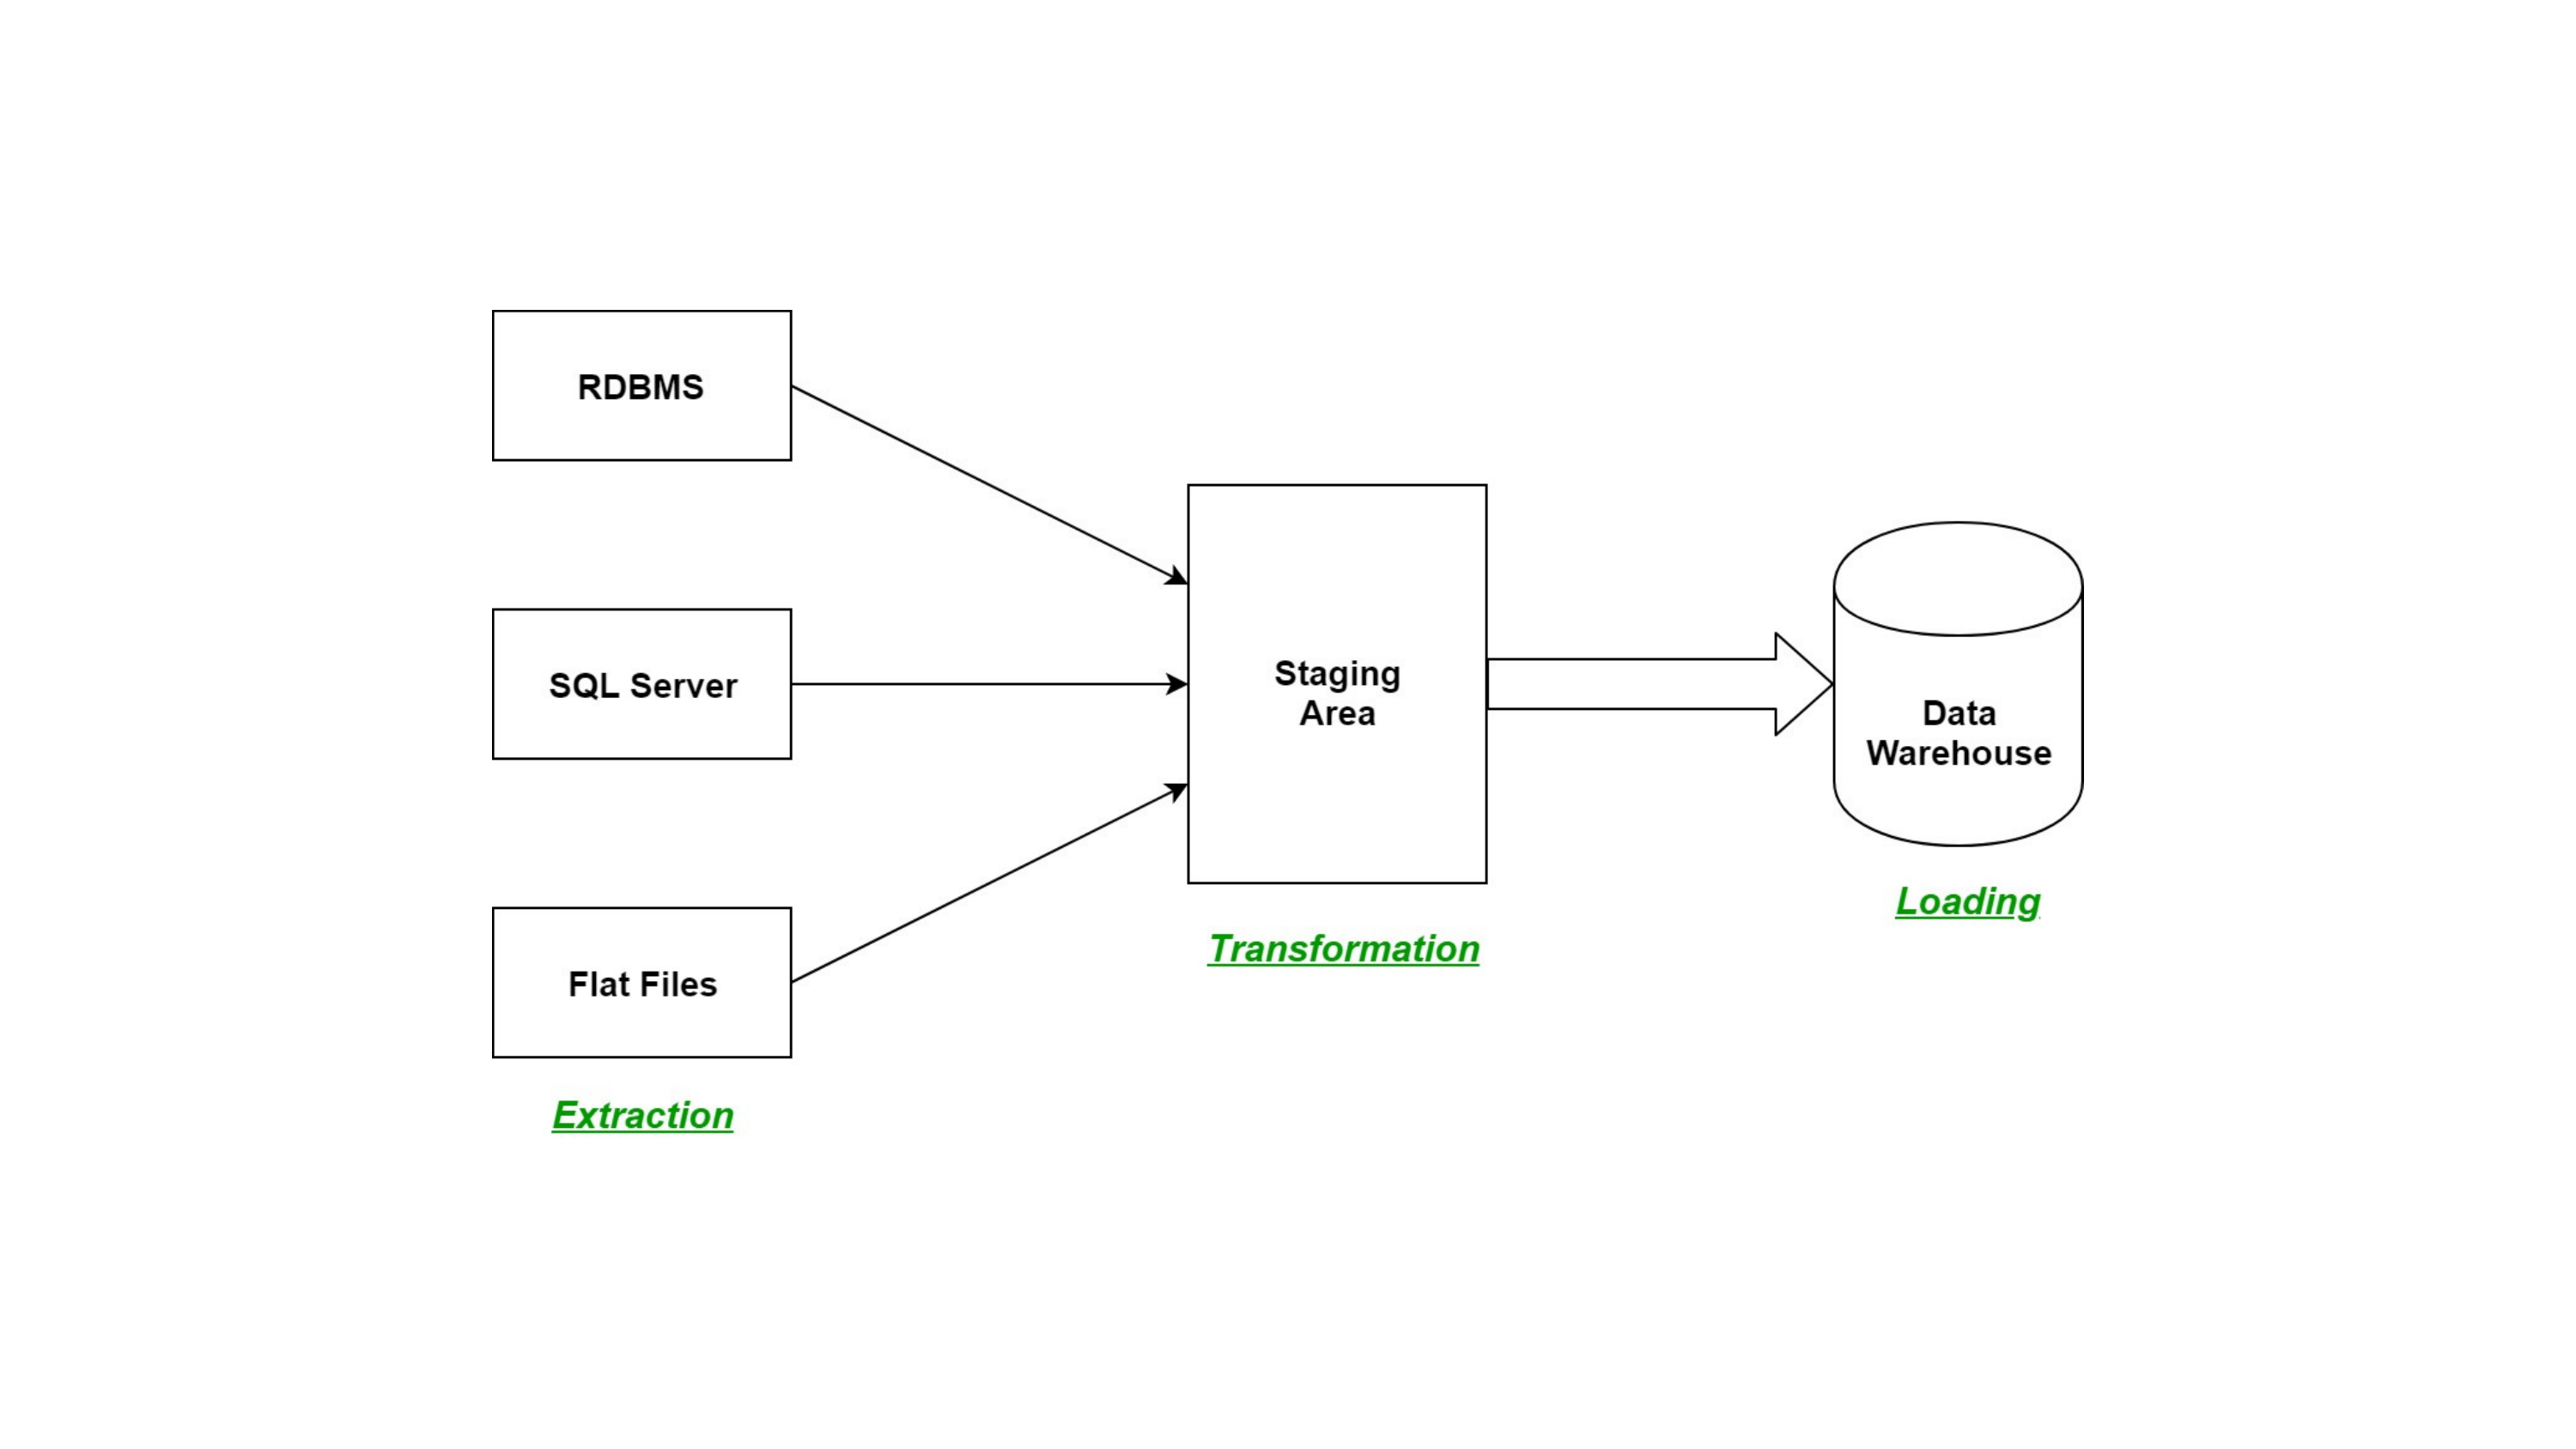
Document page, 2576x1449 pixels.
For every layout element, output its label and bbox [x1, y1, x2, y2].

picture [491, 310, 2085, 1138]
